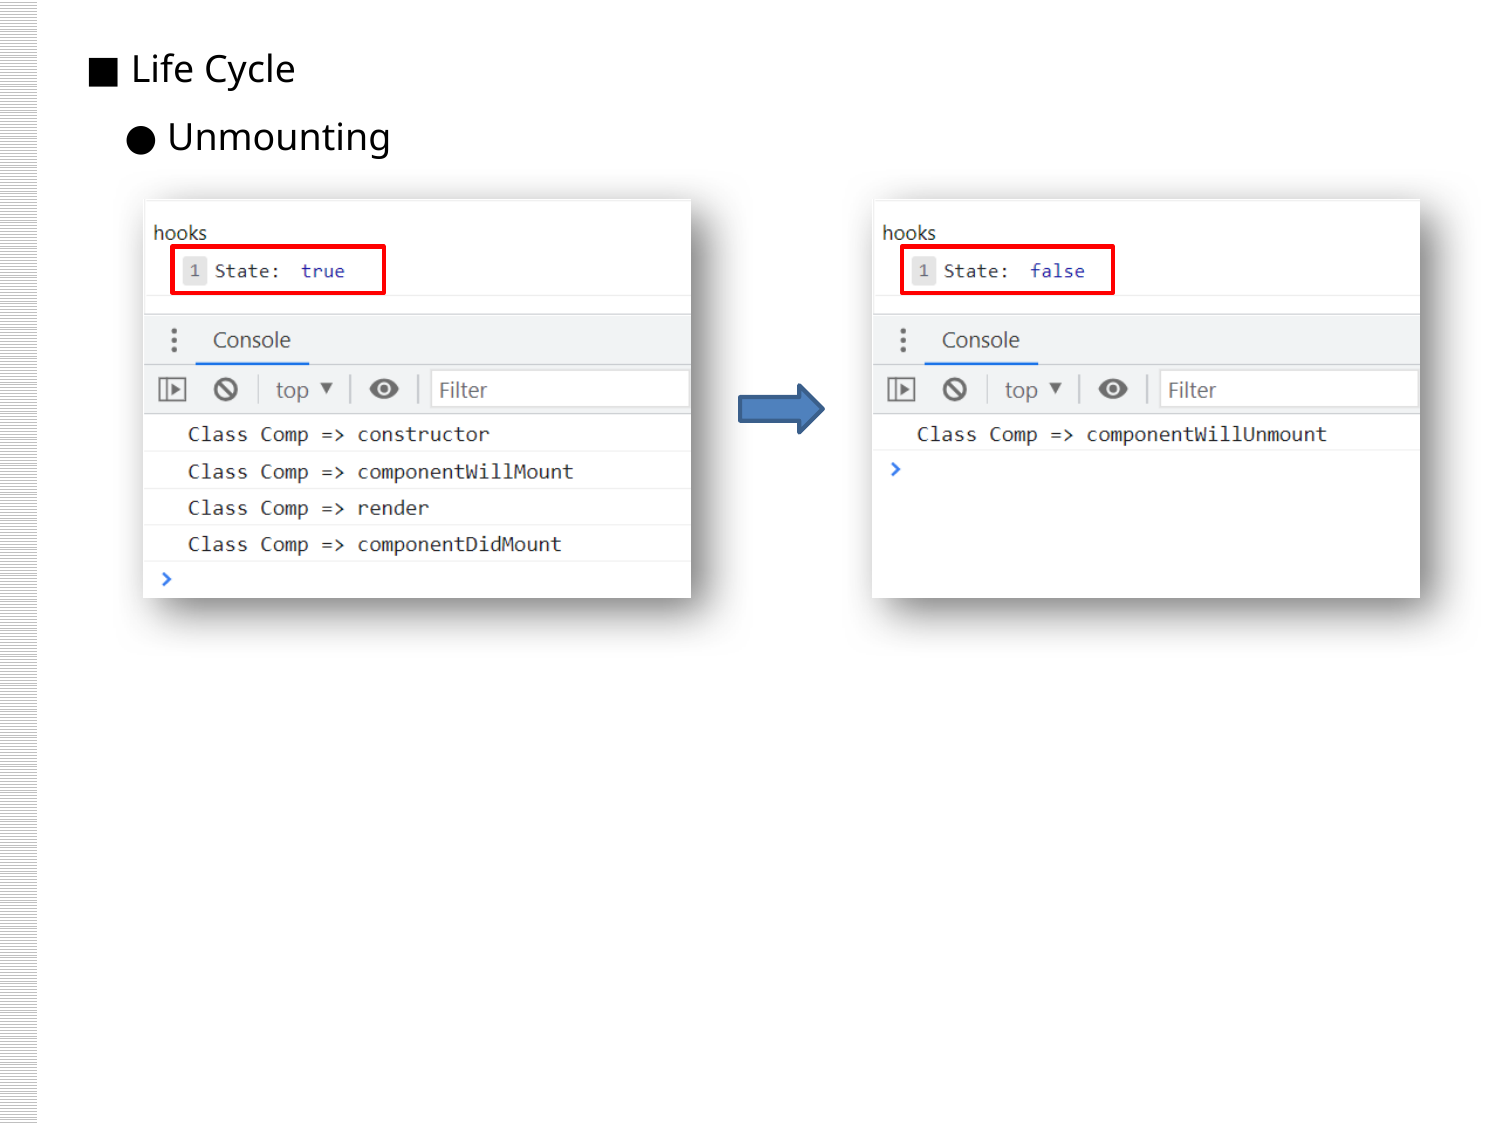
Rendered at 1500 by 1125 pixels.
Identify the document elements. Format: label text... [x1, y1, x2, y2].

picture [143, 198, 692, 599]
text_box [738, 383, 825, 435]
picture [871, 198, 1420, 599]
text_box ■ Life Cycle ● Unmounting [70, 15, 407, 166]
